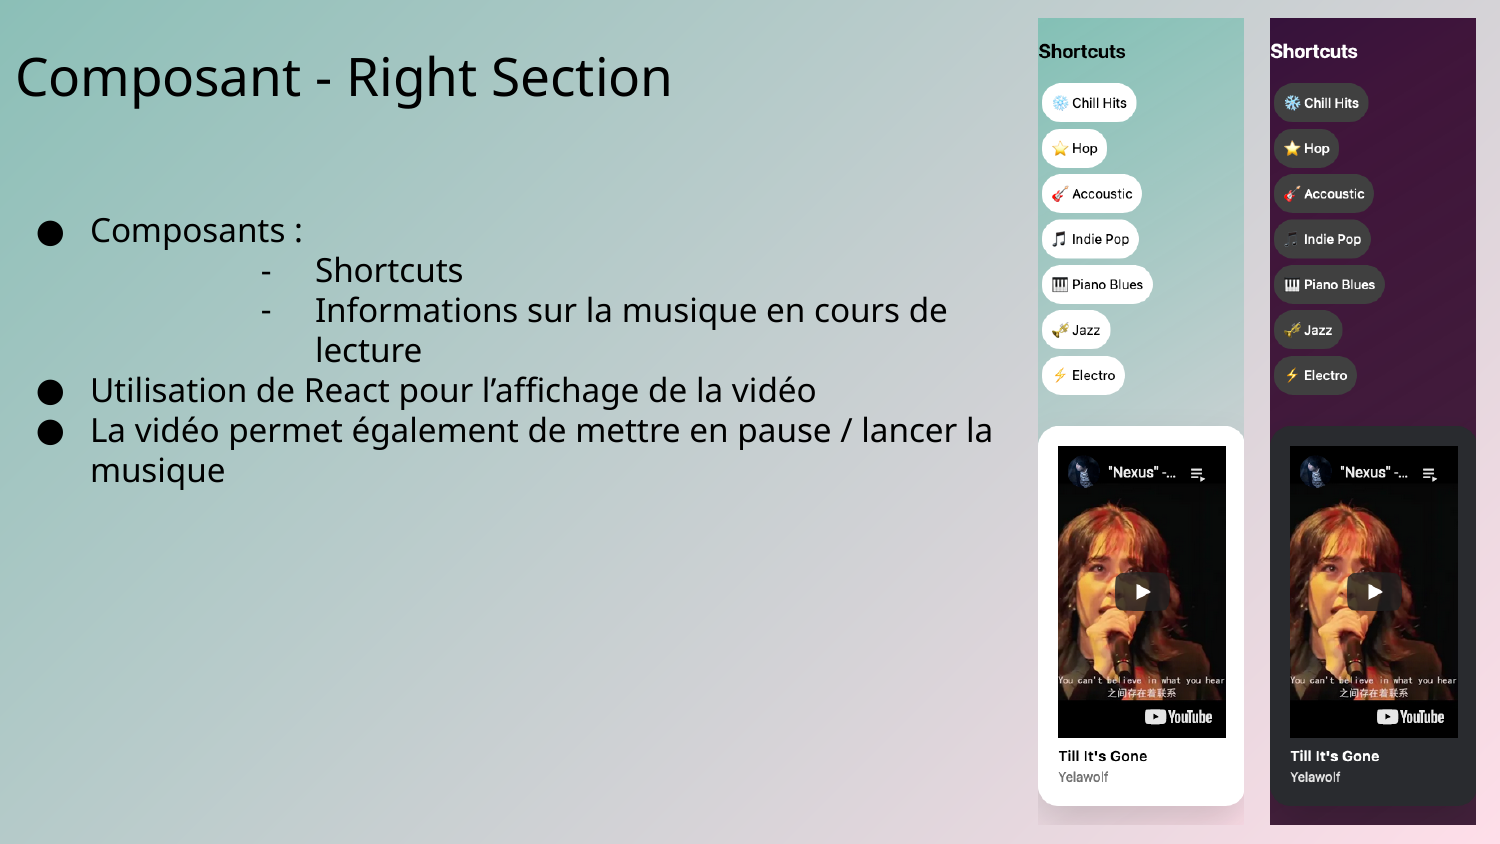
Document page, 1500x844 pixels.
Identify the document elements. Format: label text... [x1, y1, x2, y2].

text_box Composants : Shortcuts Informations sur la musique en cours de lecture Utilisation de React pour l’affichage de la vidéo La vidéo permet également de mettre en pause / lancer la musique [0, 194, 1032, 504]
title Composant - Right Section [0, 28, 966, 123]
picture [1037, 18, 1245, 826]
picture [1269, 18, 1477, 826]
